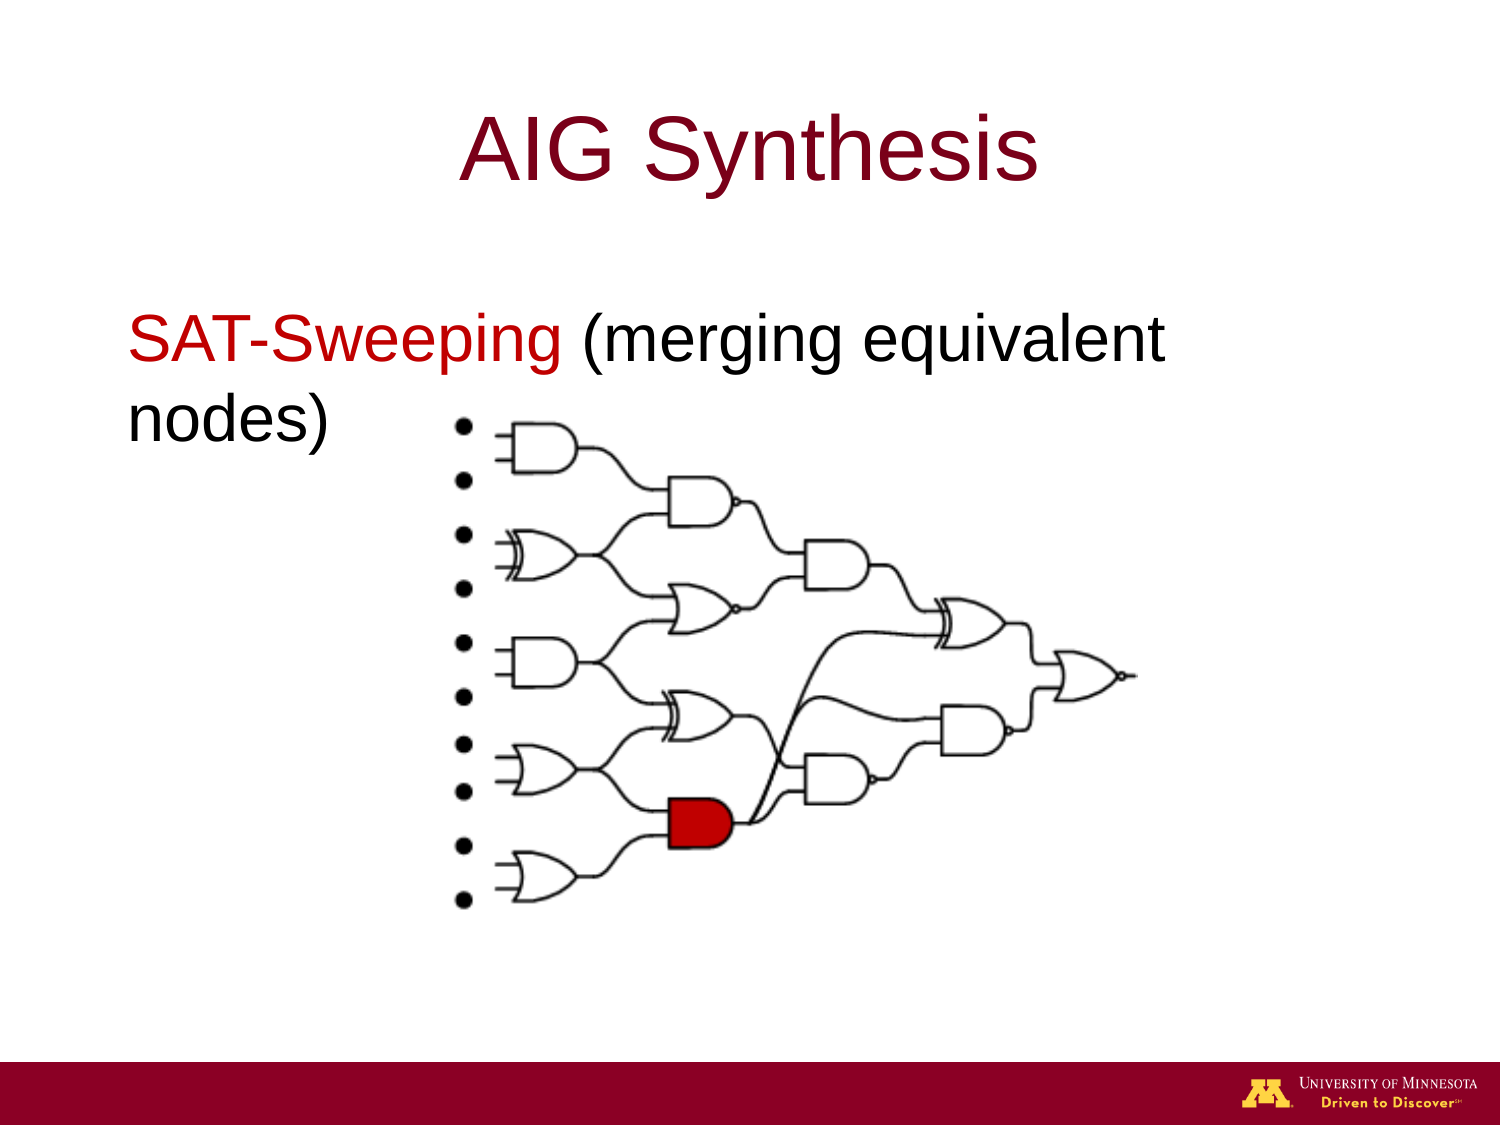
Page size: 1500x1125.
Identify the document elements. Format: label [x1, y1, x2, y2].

picture [0, 1062, 1500, 1125]
list [112, 287, 1388, 938]
picture [408, 399, 1138, 929]
title [112, 49, 1388, 238]
